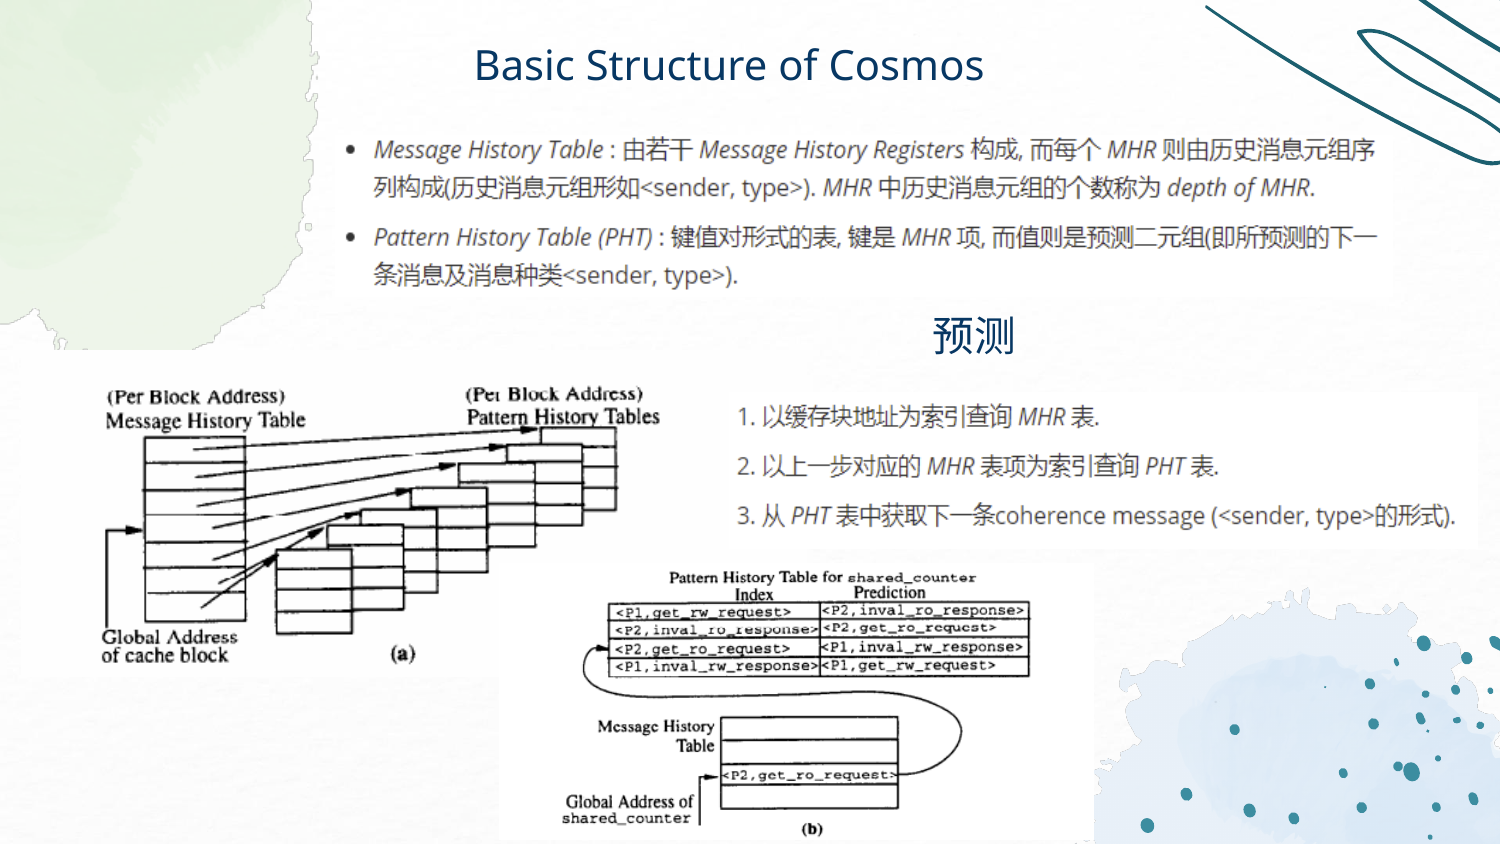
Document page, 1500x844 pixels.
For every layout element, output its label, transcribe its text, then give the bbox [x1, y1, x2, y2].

title Basic Structure of Cosmos [99, 16, 1359, 111]
picture [0, 0, 1500, 844]
text_box 预测 [821, 304, 1127, 383]
picture [1428, 0, 1500, 46]
picture [1363, 33, 1500, 128]
picture [1359, 38, 1500, 161]
